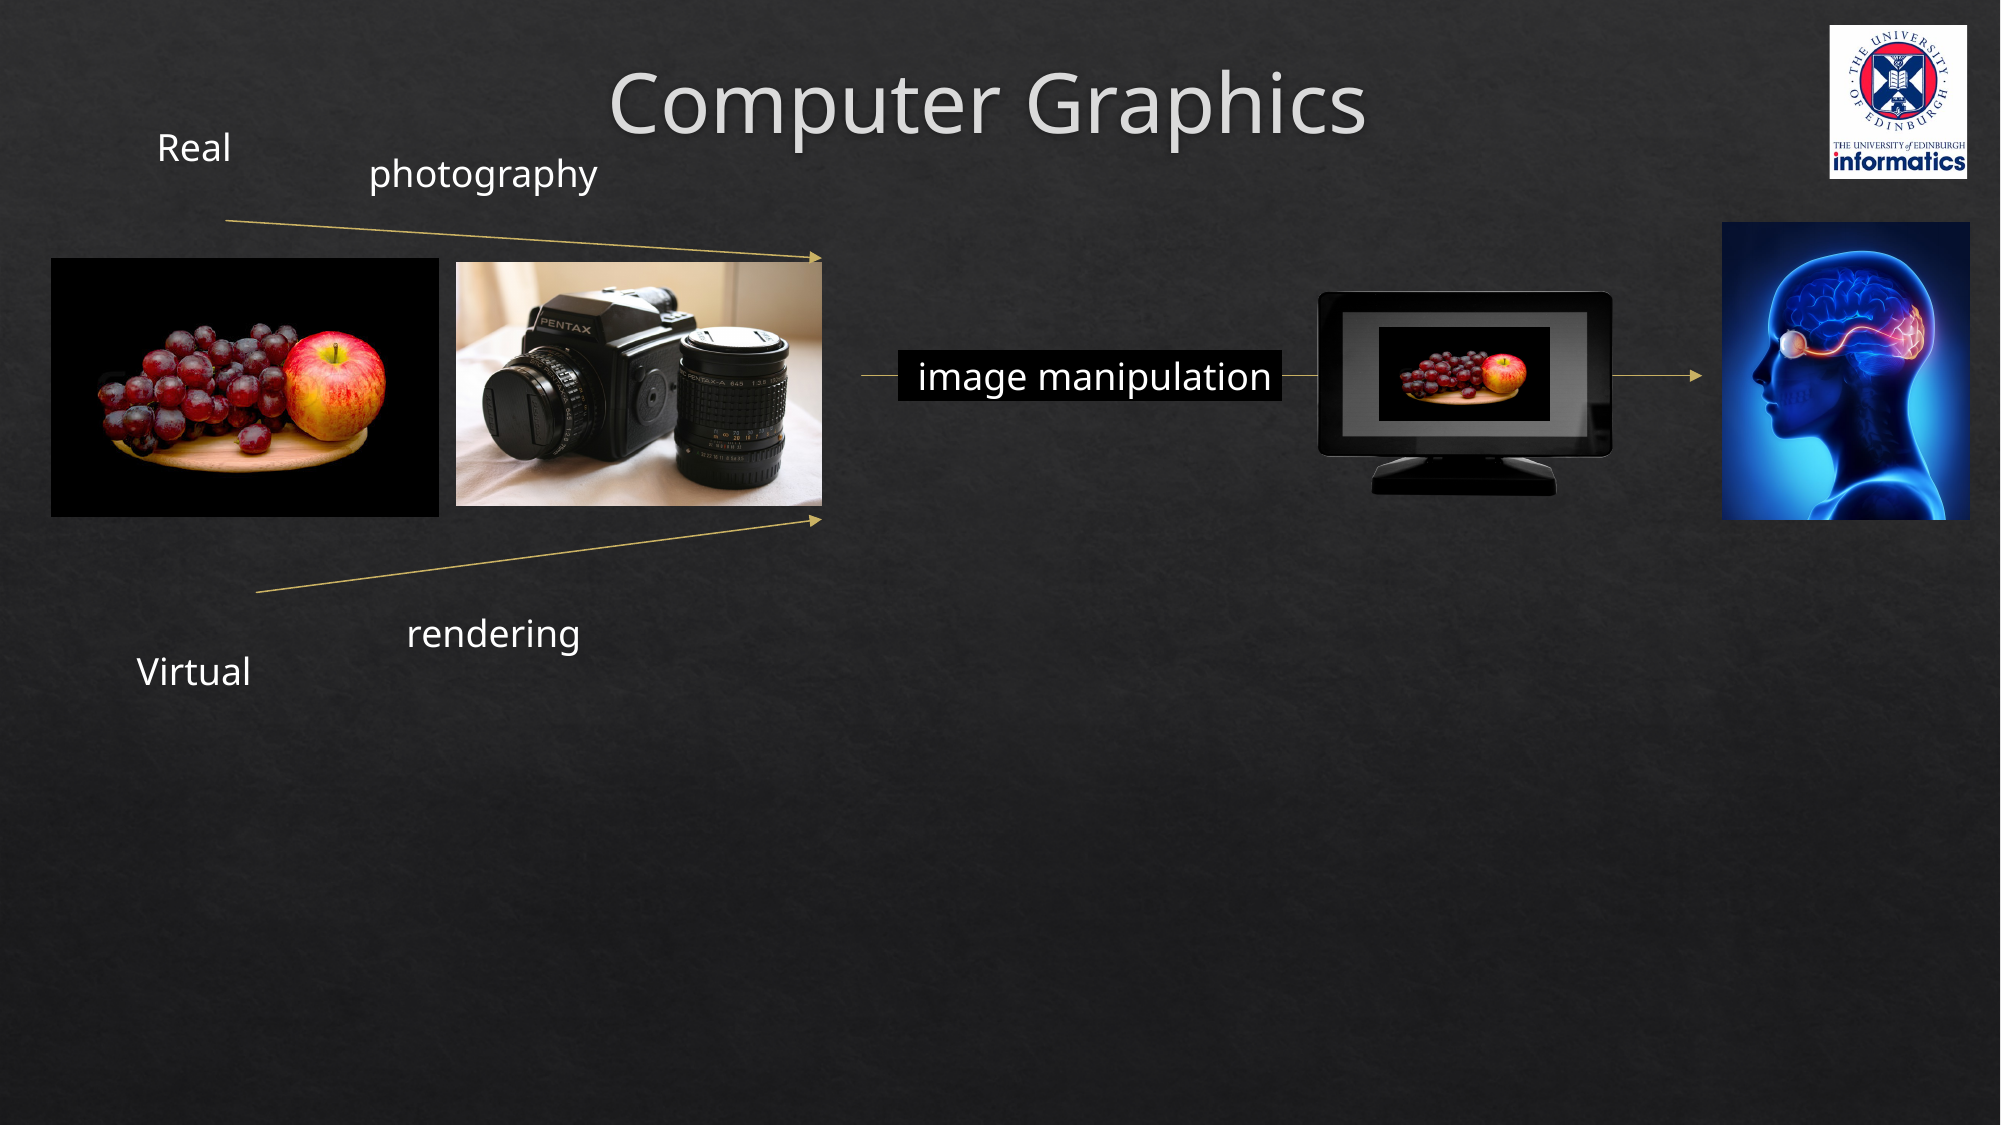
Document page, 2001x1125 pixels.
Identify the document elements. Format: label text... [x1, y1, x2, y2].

picture [1849, 25, 1968, 179]
picture [456, 261, 823, 507]
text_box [225, 220, 823, 259]
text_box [256, 518, 823, 593]
text_box image manipulation [883, 388, 1292, 406]
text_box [1300, 257, 1629, 529]
text_box image manipulation [883, 345, 1292, 372]
text_box rendering [391, 604, 597, 663]
picture [1721, 222, 1970, 520]
picture [50, 257, 439, 517]
text_box Real [141, 116, 247, 177]
title Computer Graphics [149, 20, 1849, 180]
text_box Virtual [121, 640, 267, 701]
text_box photography [353, 142, 613, 203]
